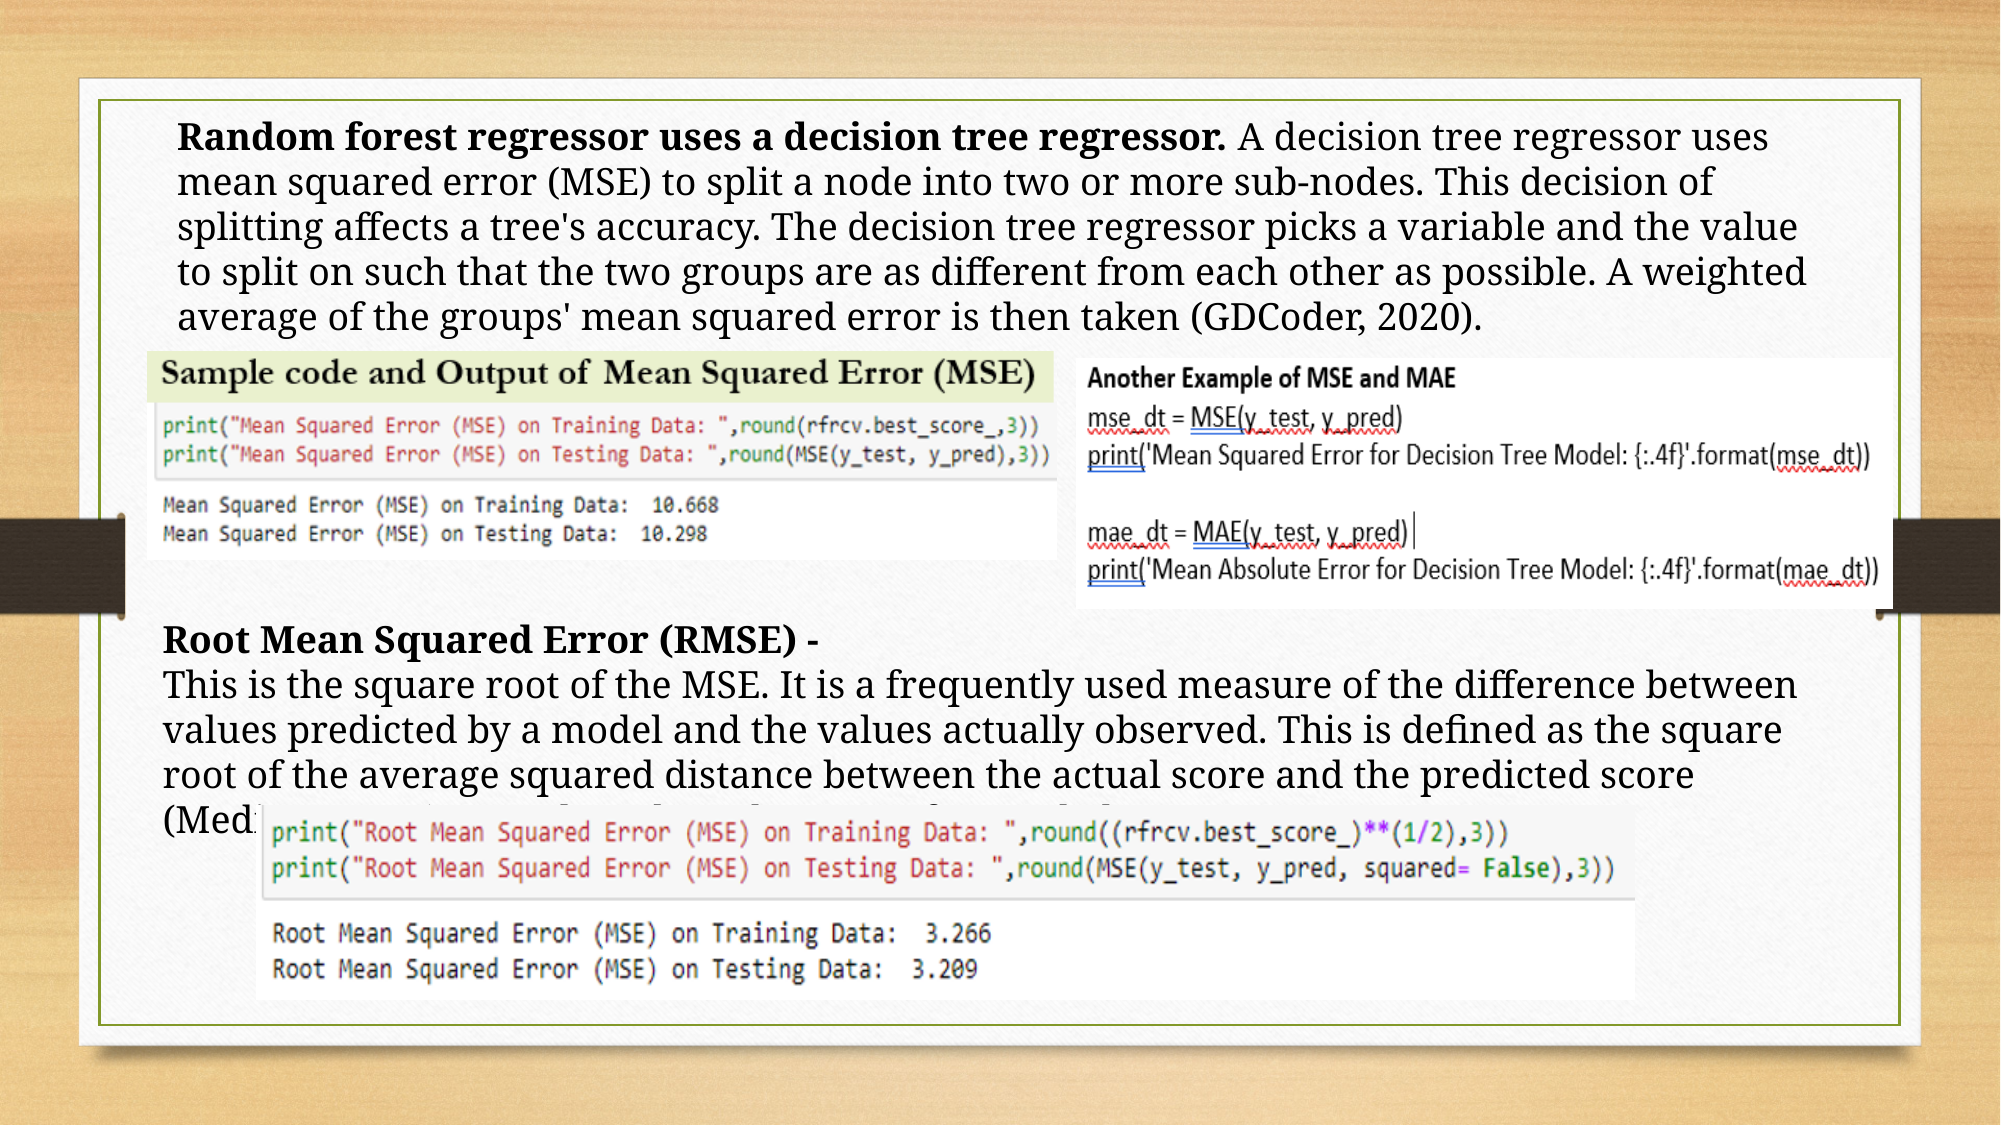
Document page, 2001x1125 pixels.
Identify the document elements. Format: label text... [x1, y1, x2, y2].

picture [0, 0, 2001, 1125]
text_box Root Mean Squared Error (RMSE) - This is the square root of the MSE. It is a frequently used measure of the difference between values predicted by a model and the values actually observed. This is defined as the square root of the average squared distance between the actual score and the predicted score (Medium, 2020). Sample code and output of RMSE below: [147, 608, 1824, 849]
text_box Random forest regressor uses a decision tree regressor. A decision tree regressor uses mean squared error (MSE) to split a node into two or more sub-nodes. This decision of splitting affects a tree's accuracy. The decision tree regressor picks a variable and the value to split on such that the two groups are as different from each other as possible. A weighted average of the groups' mean squared error is then taken (GDCoder, 2020). [162, 105, 1851, 346]
